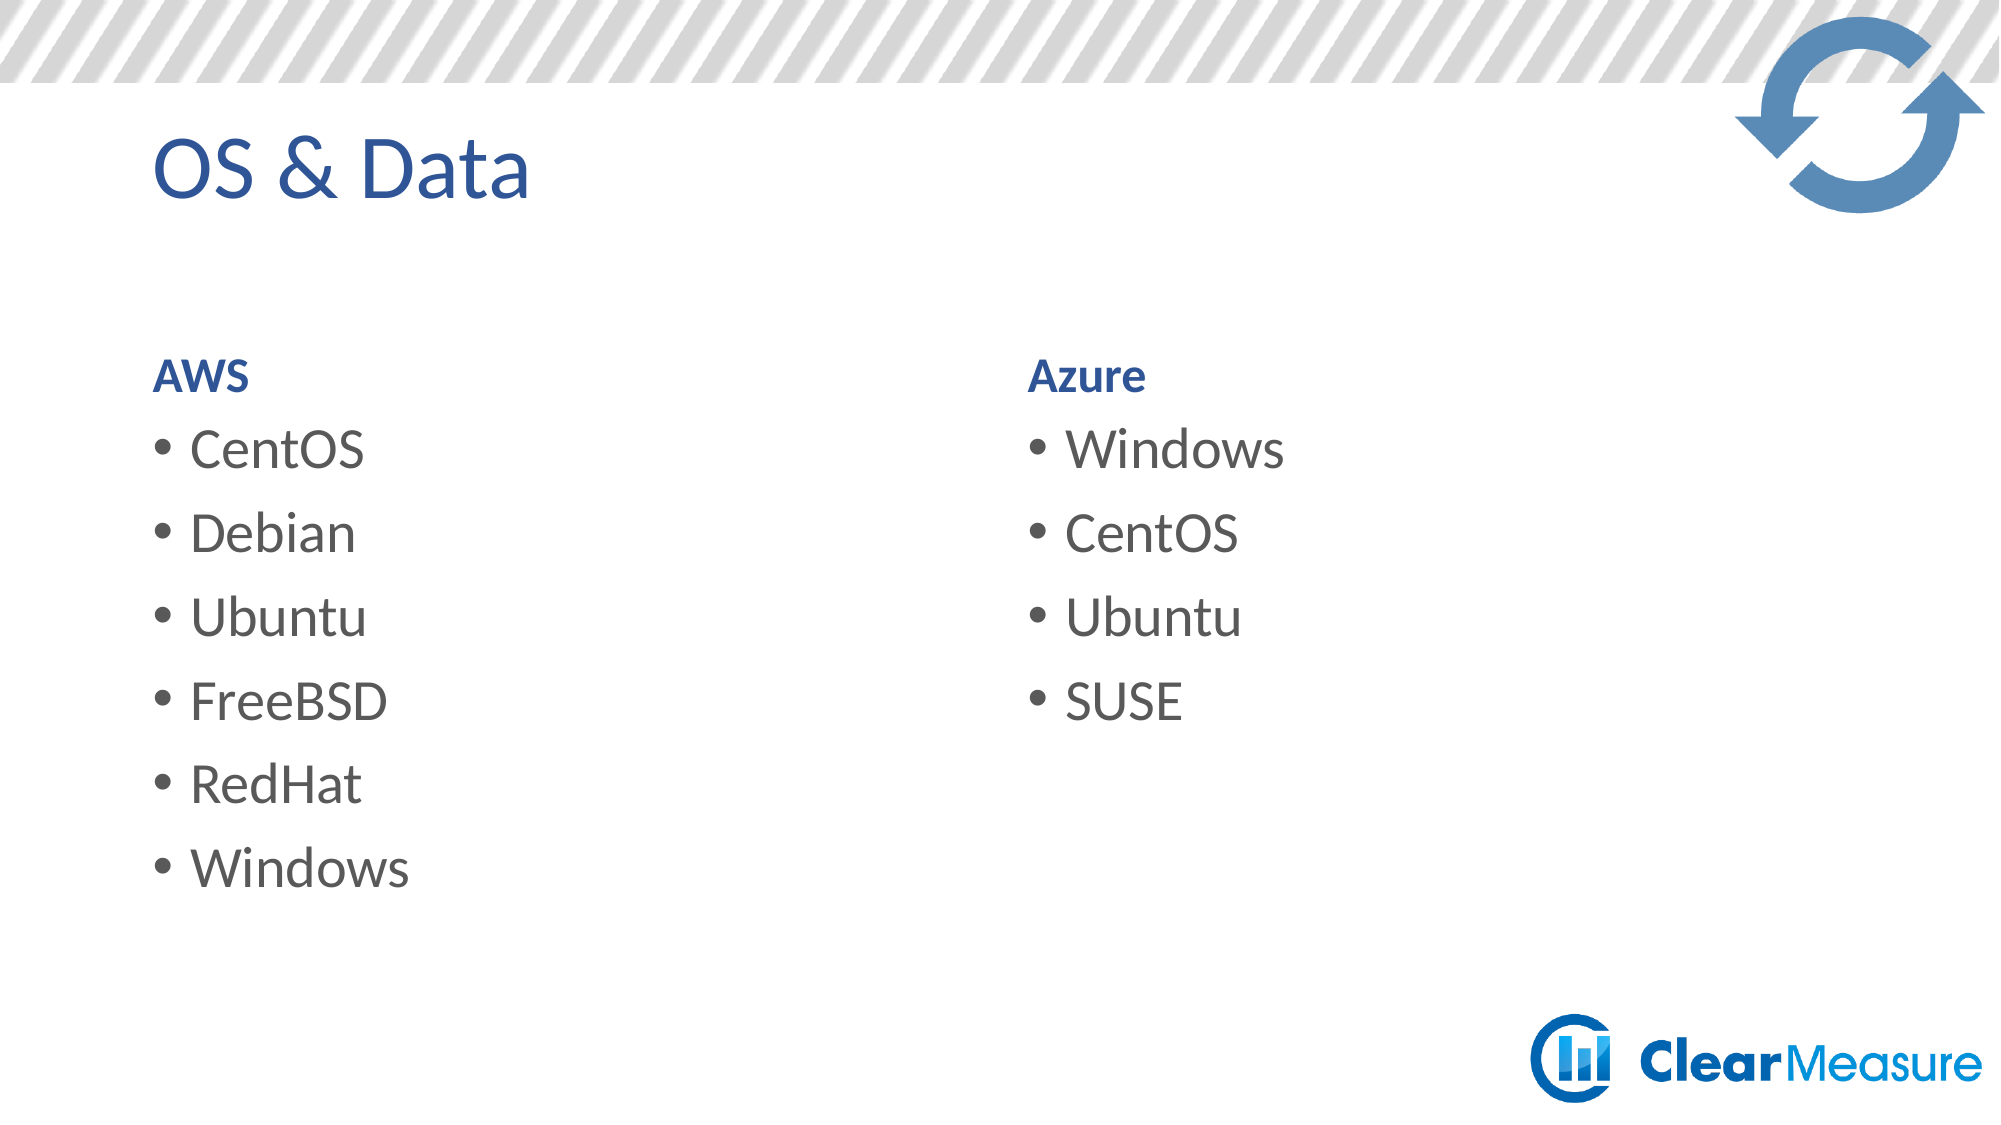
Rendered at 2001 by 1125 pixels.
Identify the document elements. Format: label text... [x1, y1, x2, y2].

list CentOS Debian Ubuntu FreeBSD RedHat Windows [137, 410, 984, 1016]
picture [0, 0, 2000, 270]
title OS & Data [137, 59, 1863, 278]
list Windows CentOS Ubuntu SUSE [1012, 411, 1863, 1016]
list AWS [137, 275, 984, 410]
list Azure [1012, 275, 1863, 411]
picture [1527, 1009, 1984, 1107]
